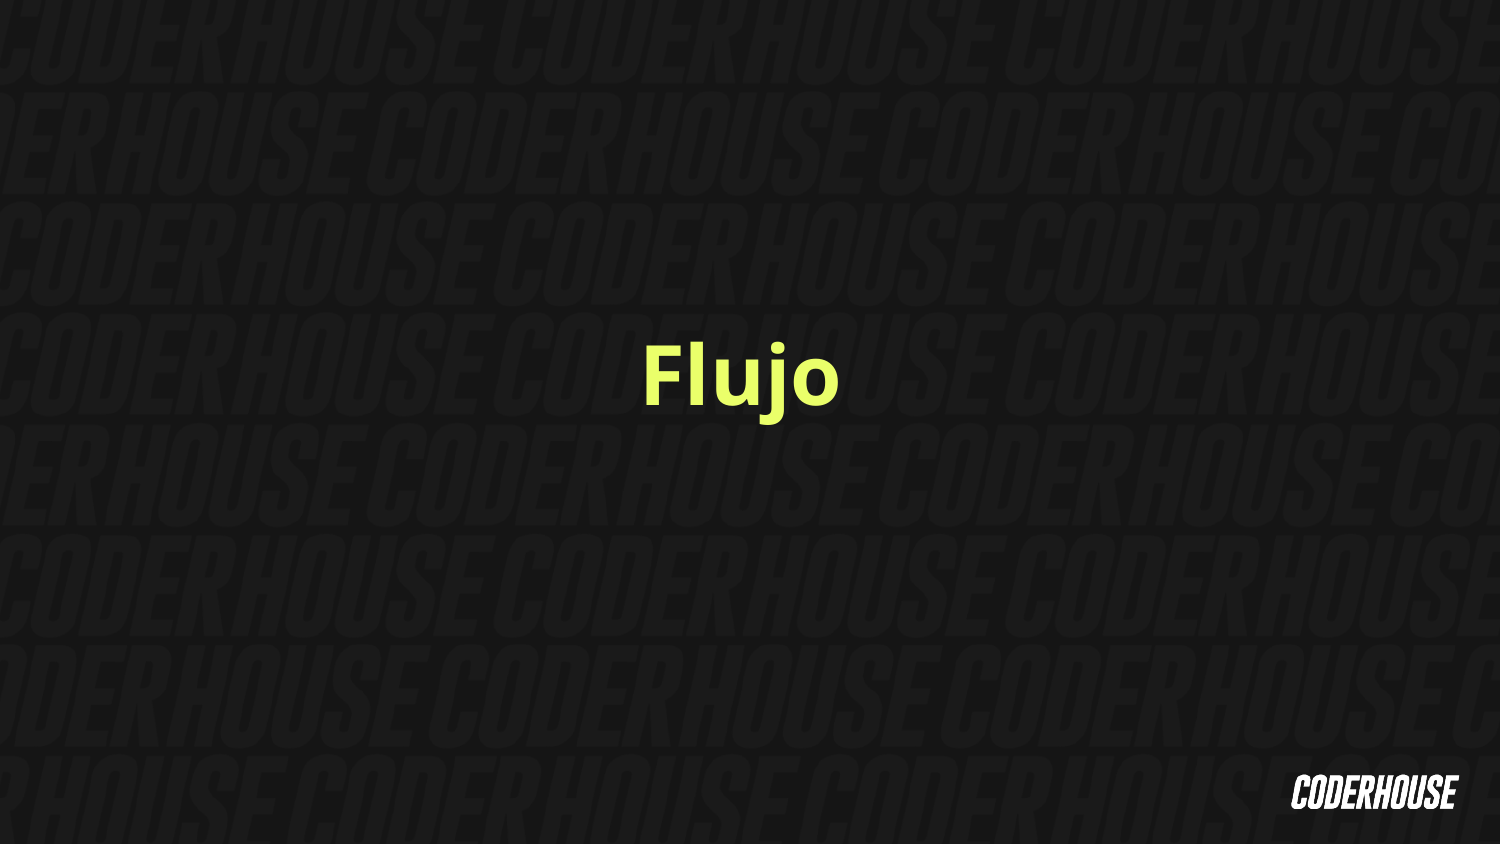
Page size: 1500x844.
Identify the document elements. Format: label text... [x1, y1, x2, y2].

picture [0, 0, 1500, 844]
text_box Flujo [230, 318, 1251, 439]
